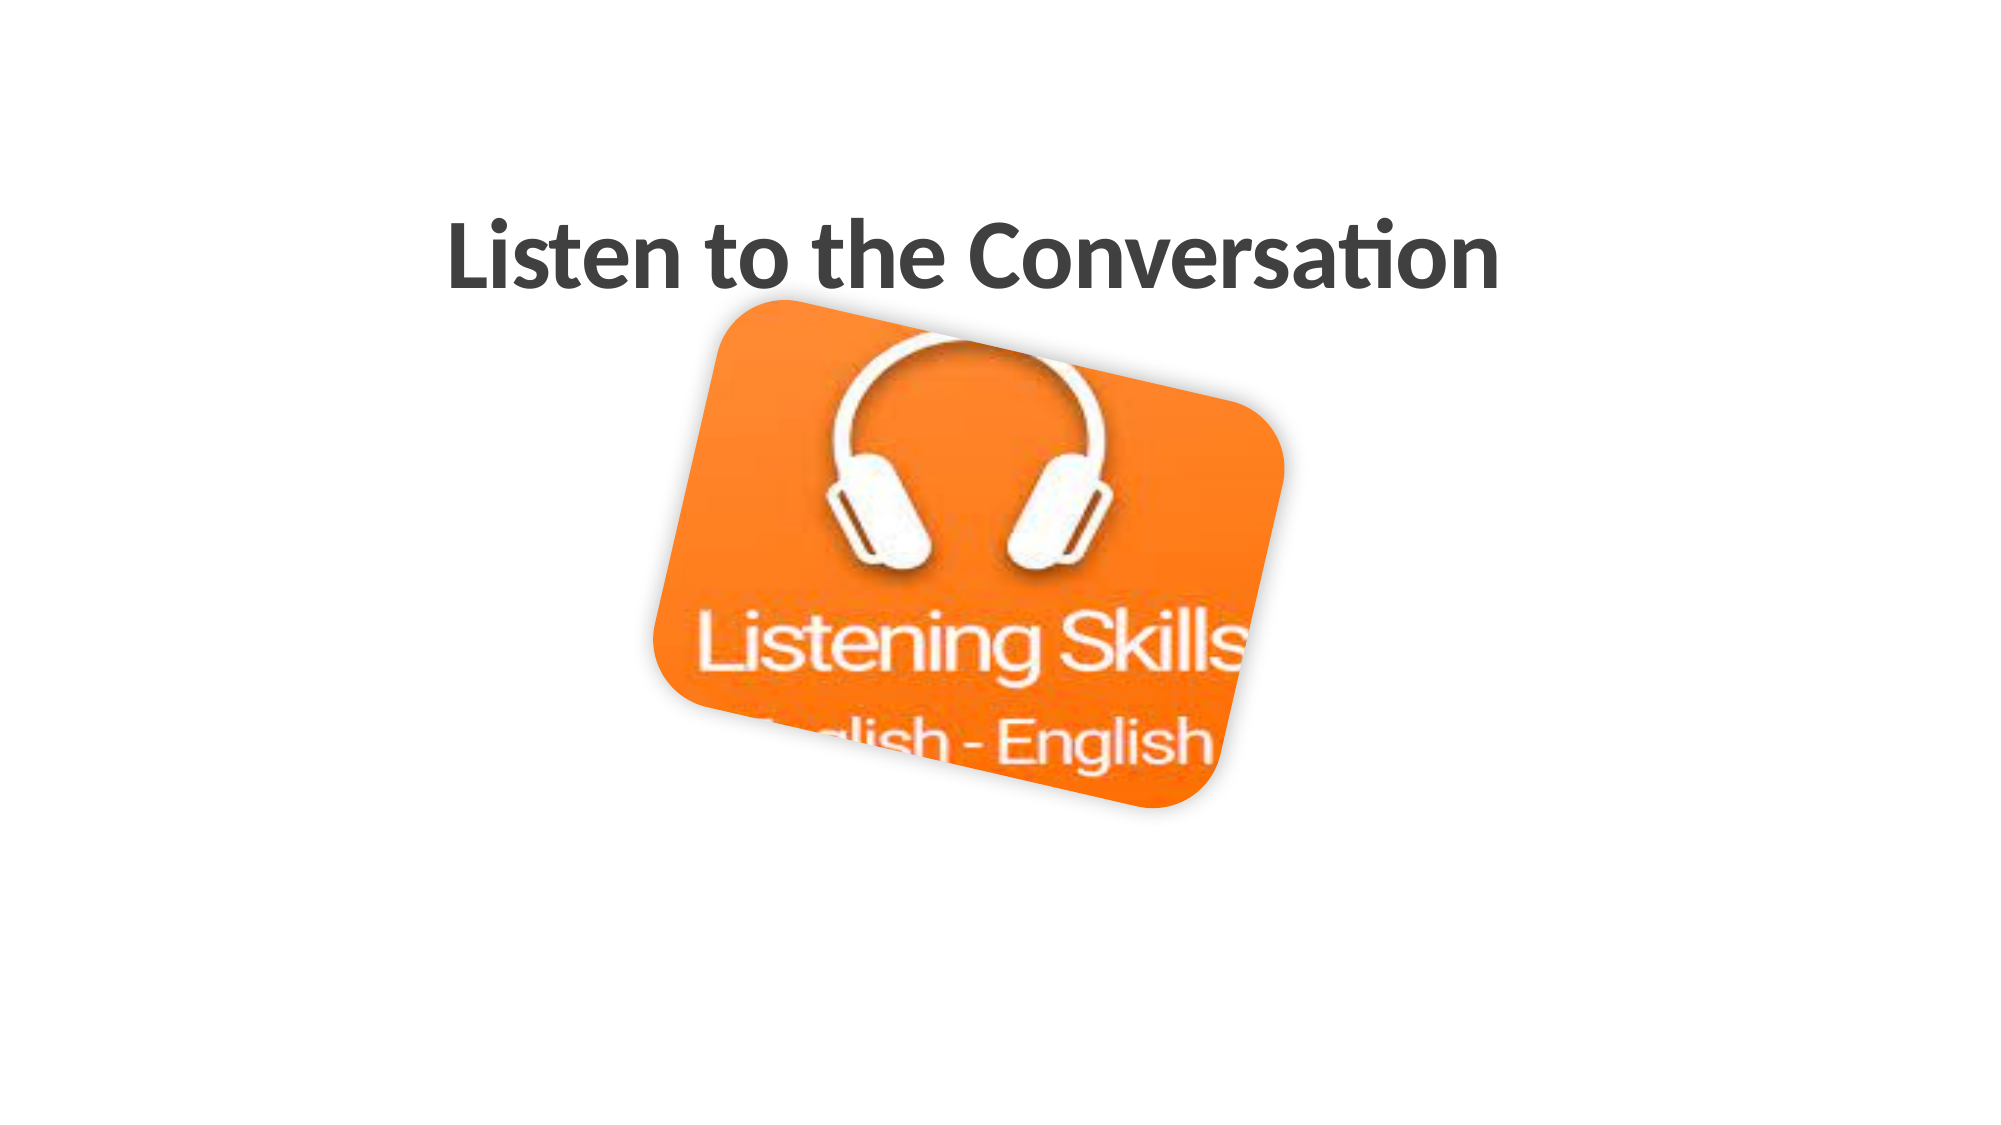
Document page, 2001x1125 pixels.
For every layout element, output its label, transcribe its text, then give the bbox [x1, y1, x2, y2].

picture [653, 300, 1285, 809]
text_box Listen to the Conversation [160, 199, 1811, 438]
